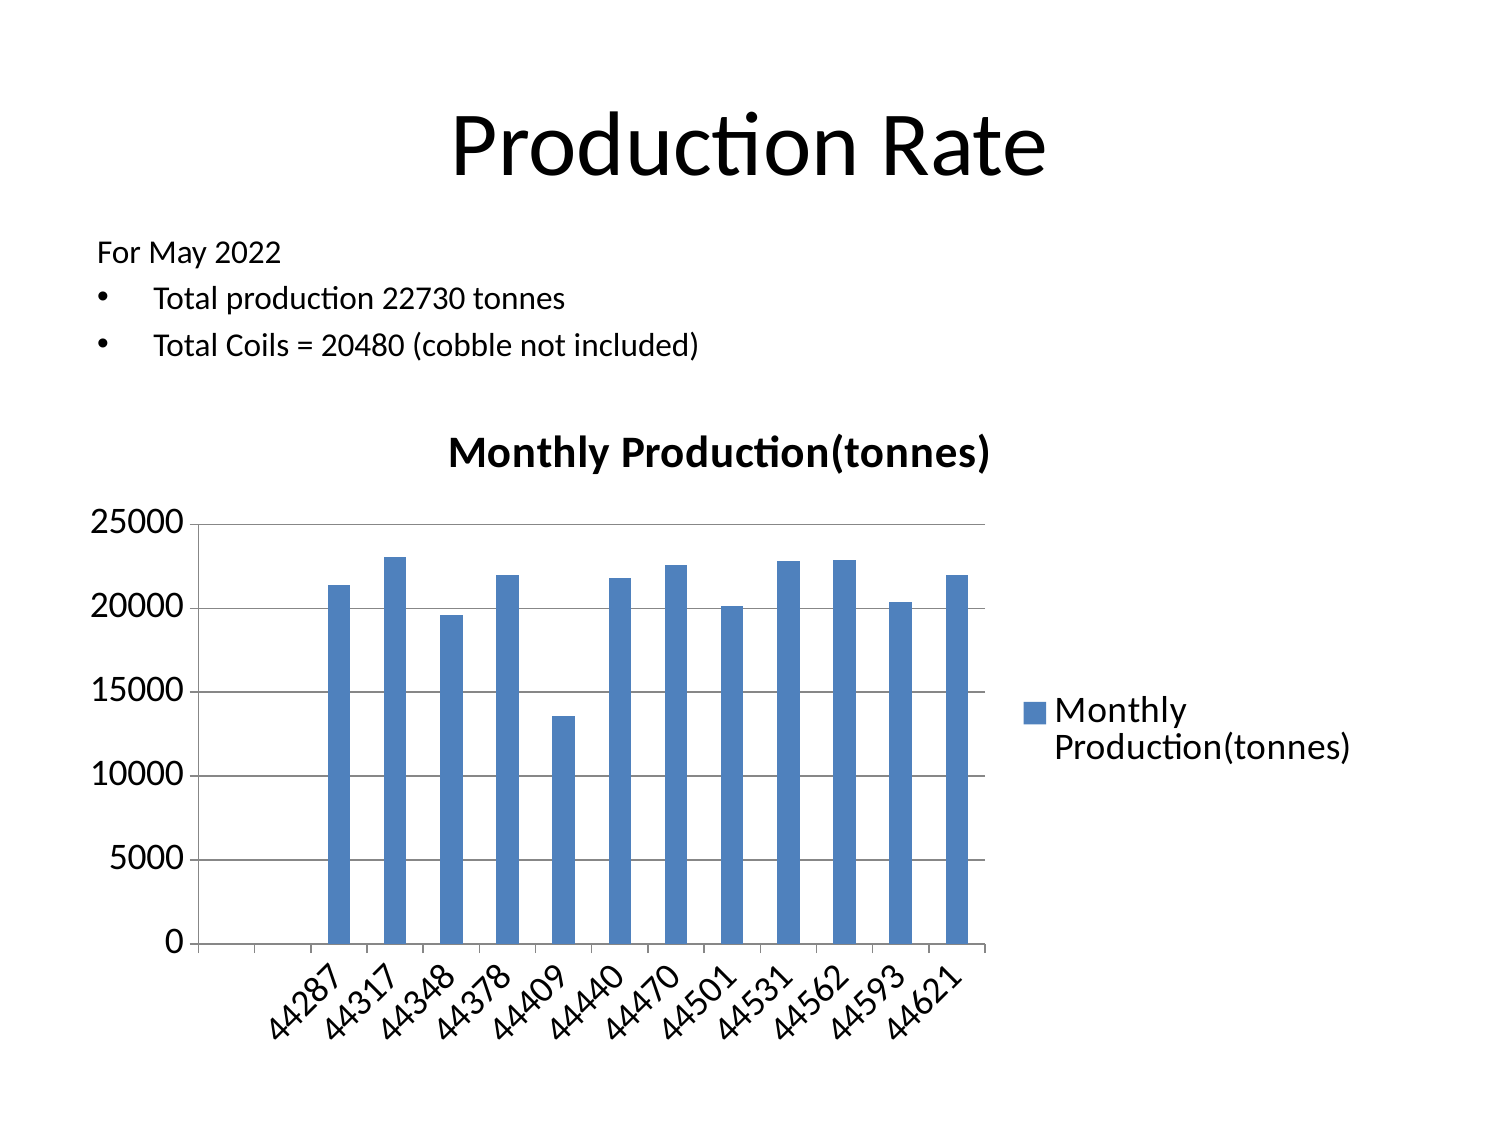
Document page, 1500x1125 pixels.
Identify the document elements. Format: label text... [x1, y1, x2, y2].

list For May 2022 Total production 22730 tonnes Total Coils = 20480 (cobble not included) [82, 222, 1472, 966]
chart [63, 398, 1377, 1066]
title Production Rate [75, 45, 1425, 233]
